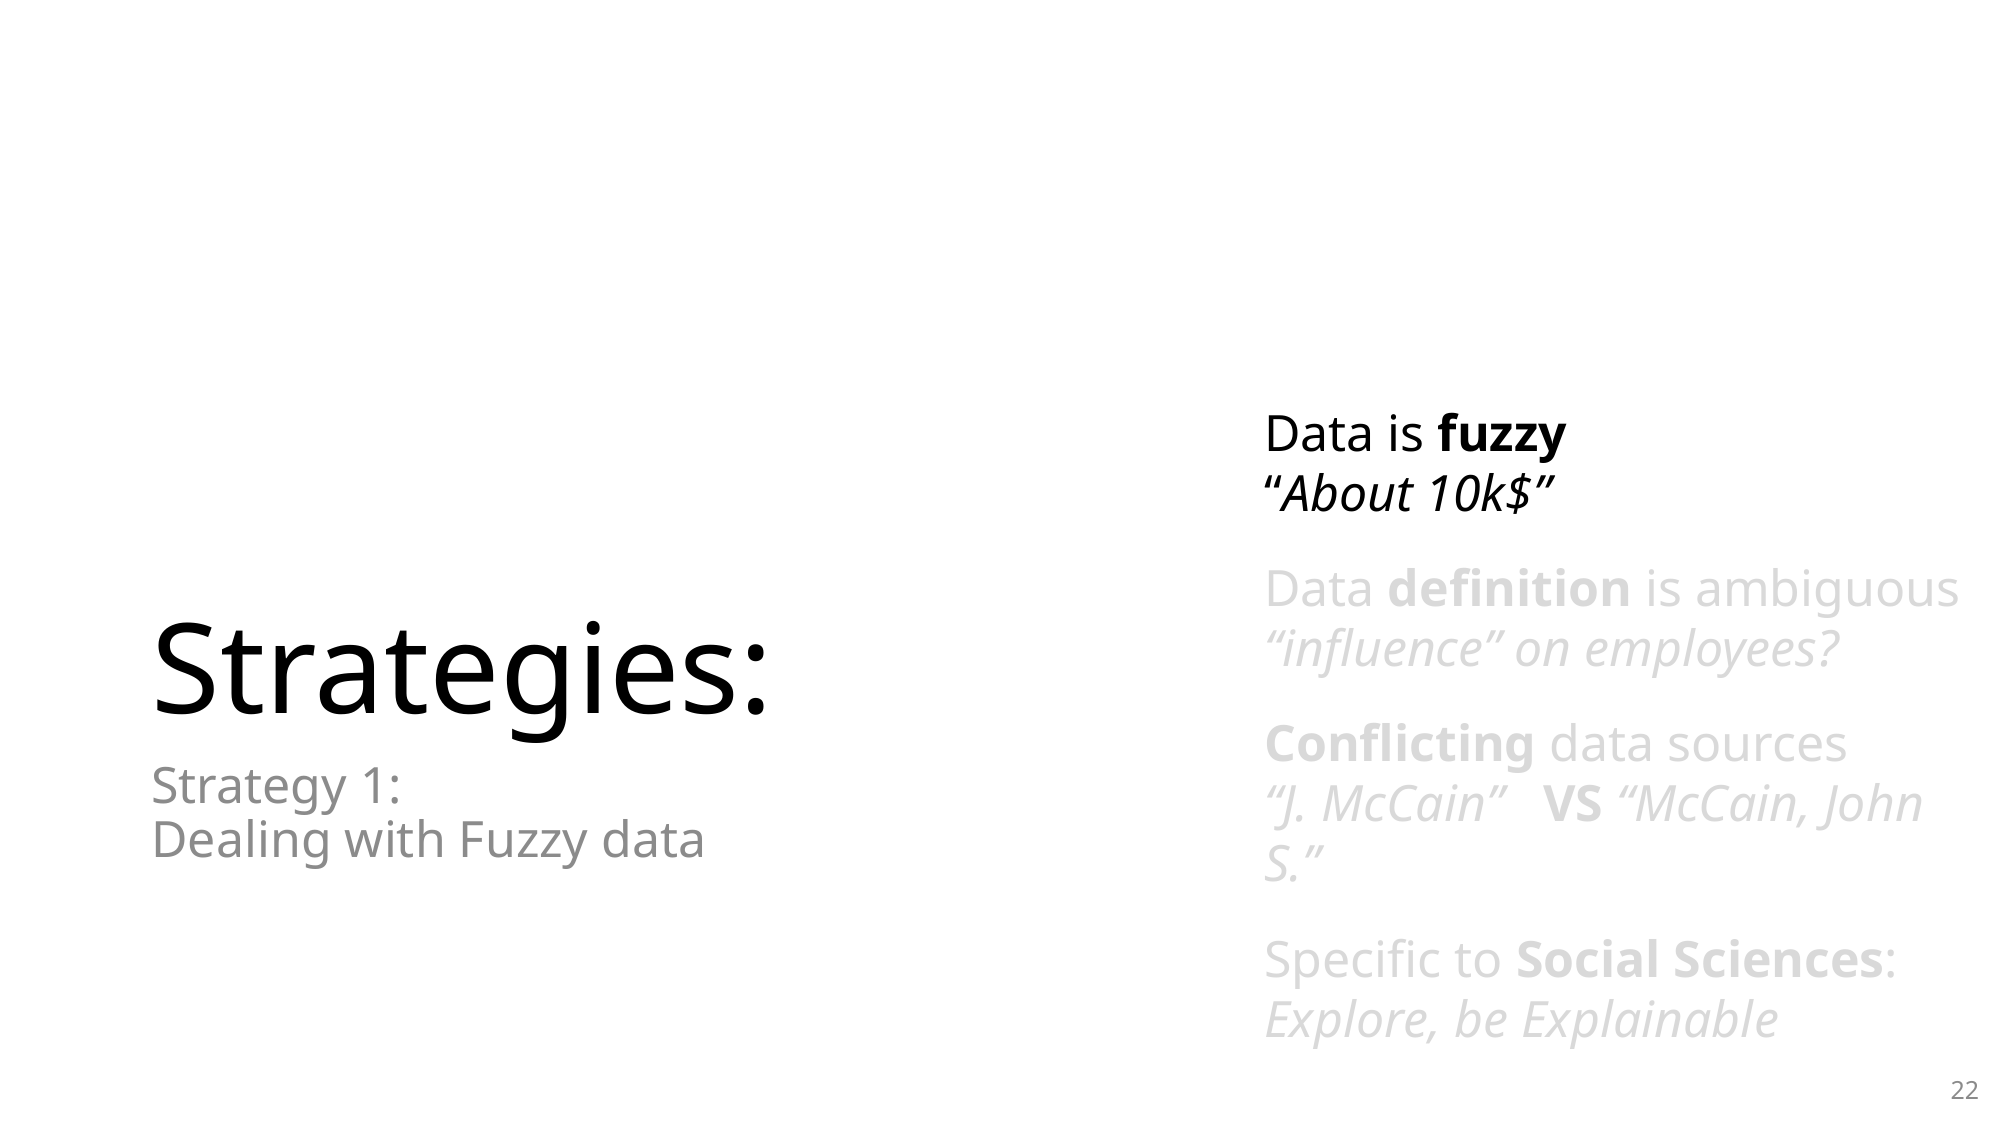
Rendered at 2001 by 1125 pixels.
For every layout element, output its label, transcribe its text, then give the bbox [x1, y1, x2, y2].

list Strategy 1: Dealing with Fuzzy data [136, 752, 1249, 999]
title Strategies: [136, 280, 1249, 749]
slide_number 22 [1655, 1089, 1994, 1122]
text_box Data is fuzzy “About 10k$” Data definition is ambiguous “influence” on employees? Conflicting data sources “J. McCain” VS “McCain, John S.” Specific to Social Sciences: Explore, be Explainable [1249, 258, 2000, 1089]
